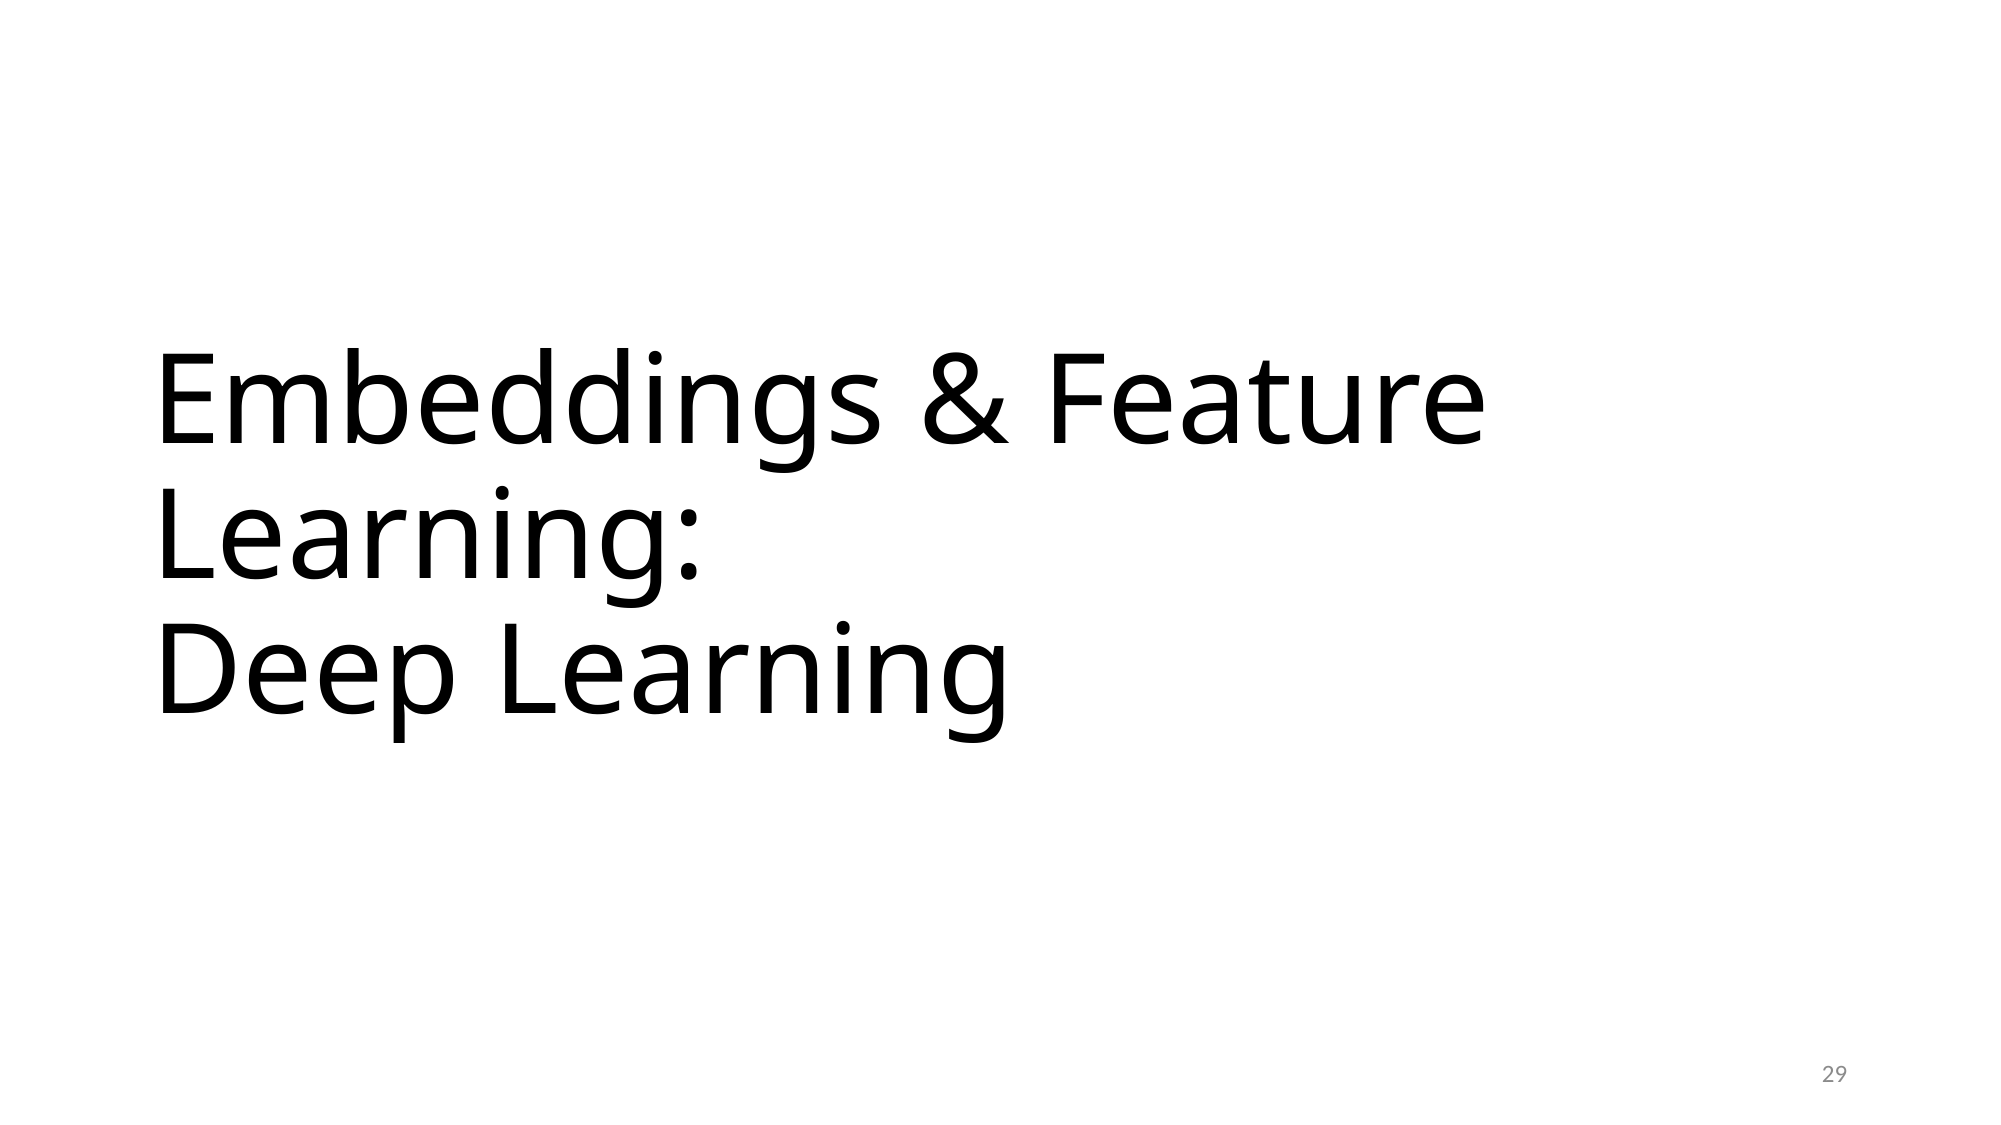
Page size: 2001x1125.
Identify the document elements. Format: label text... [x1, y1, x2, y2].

title Embeddings & Feature Learning: Deep Learning [136, 280, 1862, 749]
slide_number 29 [1412, 1042, 1863, 1103]
